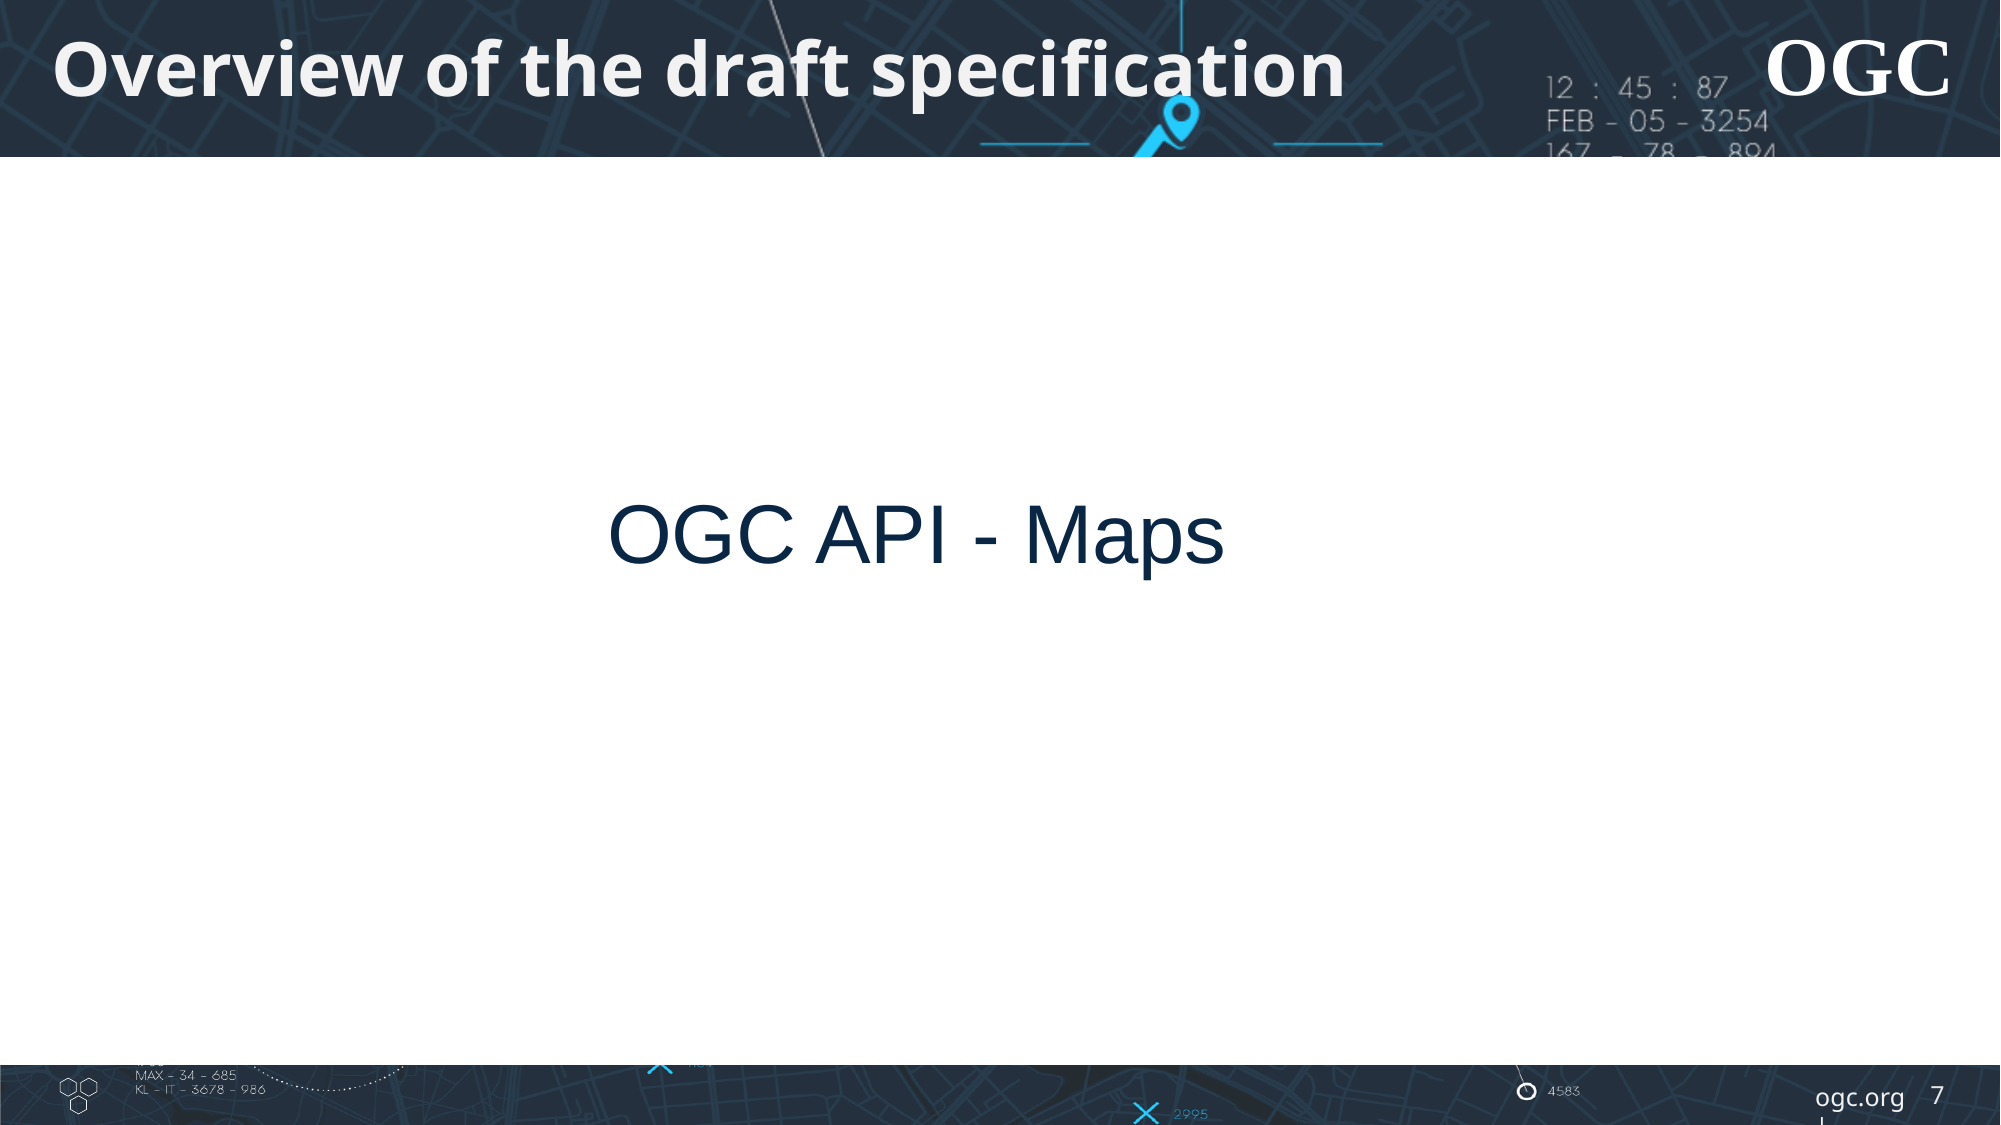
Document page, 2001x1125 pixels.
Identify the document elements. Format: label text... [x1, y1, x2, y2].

title Overview of the draft specification [36, 9, 1762, 135]
picture [51, 1069, 106, 1123]
list OGC API - Maps [54, 472, 1780, 1042]
slide_number 7 [1772, 1073, 1960, 1121]
